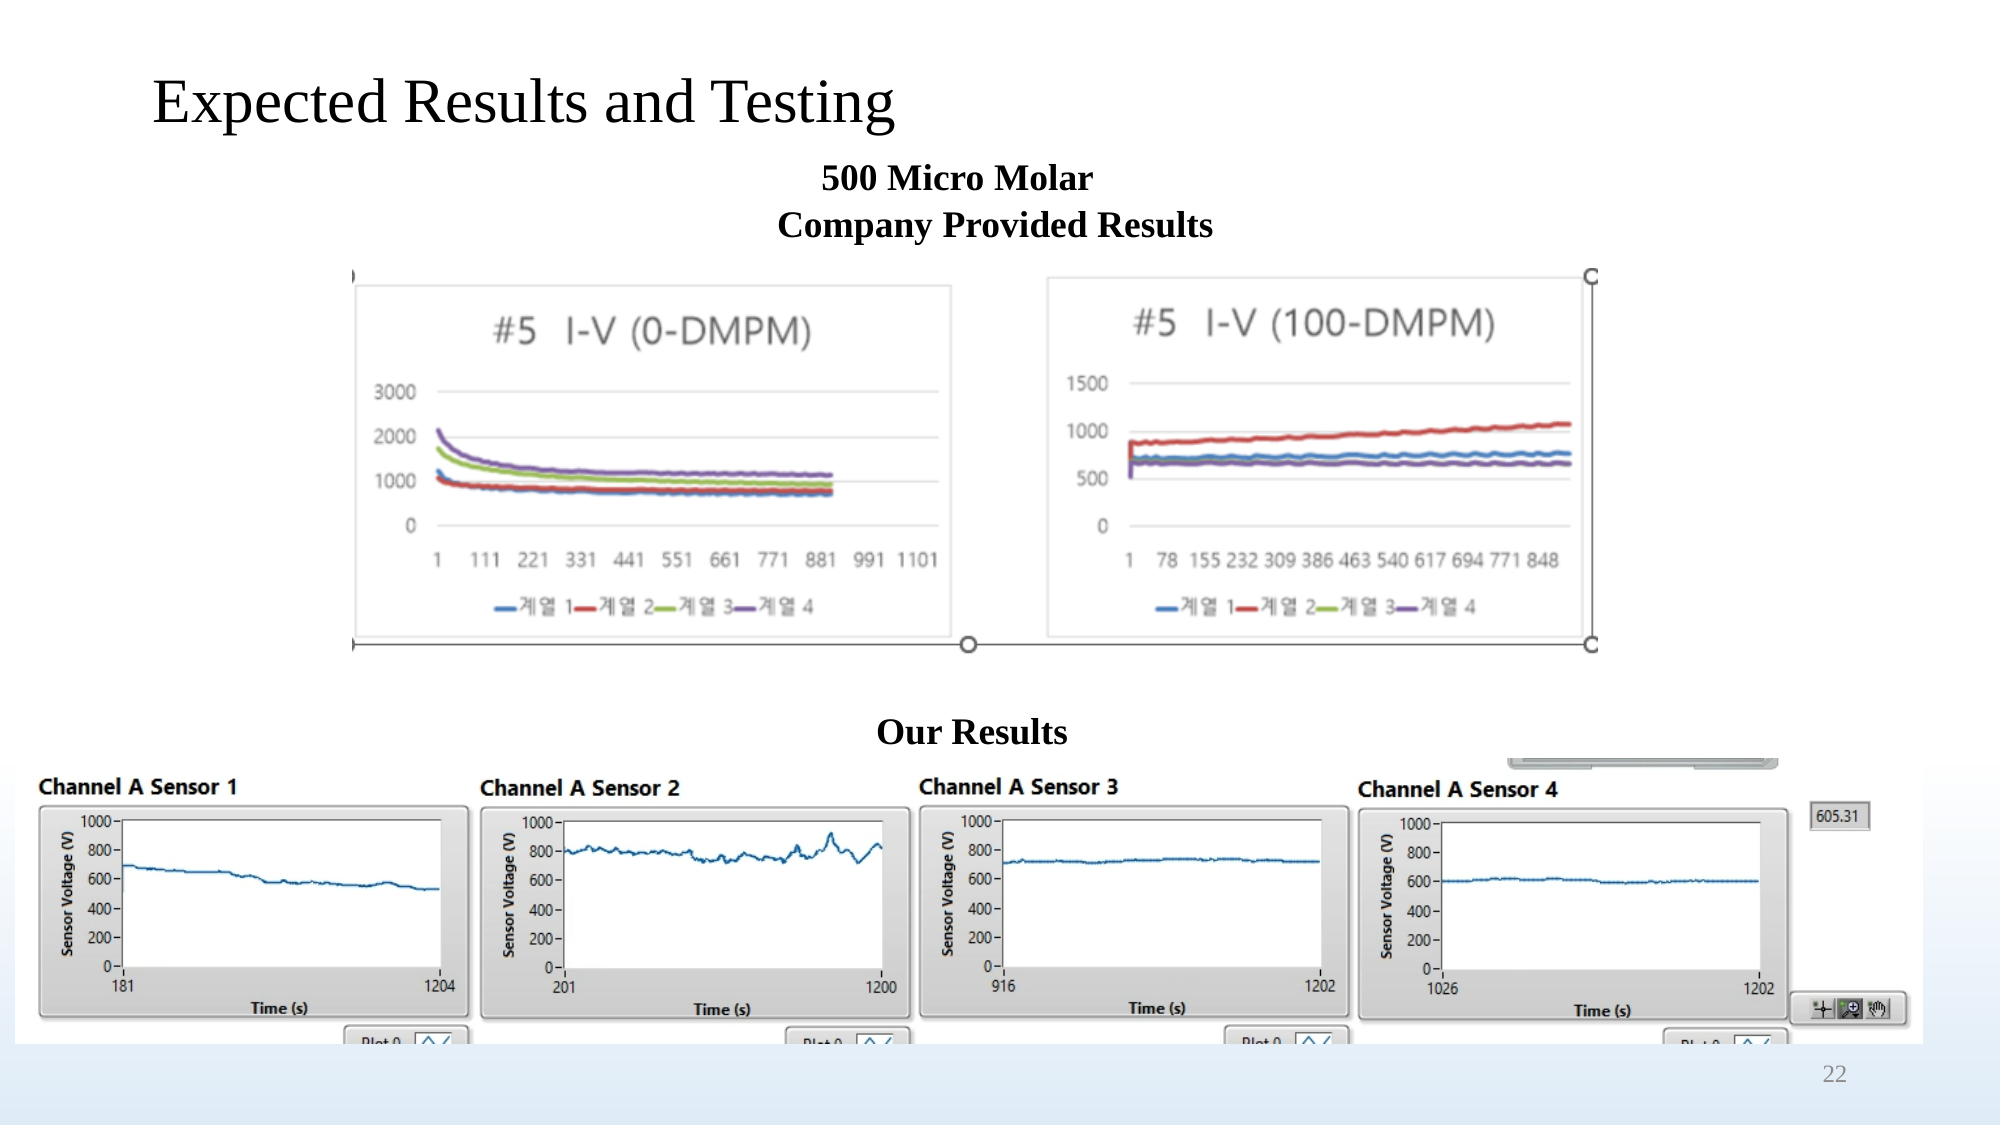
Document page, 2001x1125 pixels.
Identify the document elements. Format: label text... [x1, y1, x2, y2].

picture [15, 758, 1923, 1045]
text_box 500 Micro Molar [627, 145, 1298, 206]
title Expected Results and Testing [137, 59, 1876, 144]
picture [352, 268, 1598, 655]
text_box Our Results [861, 699, 1089, 758]
slide_number 22 [1412, 1045, 1863, 1103]
text_box Company Provided Results [762, 192, 1299, 253]
